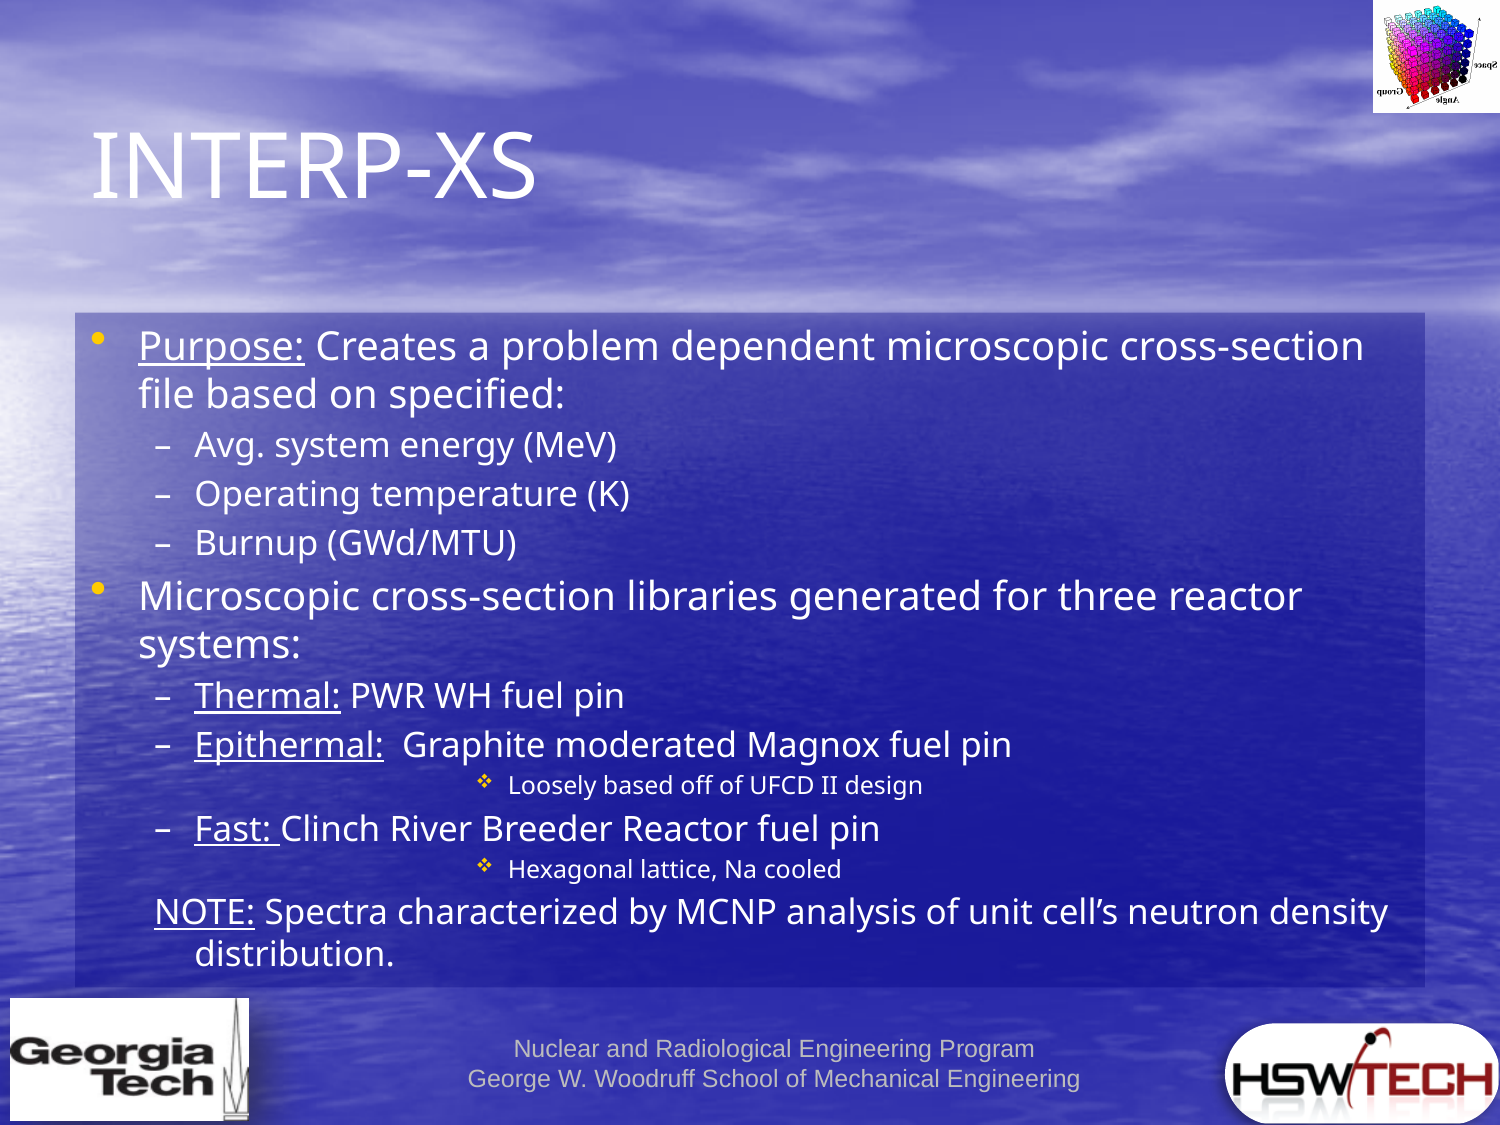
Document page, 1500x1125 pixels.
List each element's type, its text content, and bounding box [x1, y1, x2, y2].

picture [10, 998, 249, 1121]
title INTERP-XS [74, 47, 1426, 276]
picture [1224, 1023, 1500, 1125]
list Purpose: Creates a problem dependent microscopic cross-section file based on specified: Avg. system energy (MeV) Operating temperature (K) Burnup (GWd/MTU) Microscopic cross-section libraries generated for three reactor systems: Thermal: PWR WH fuel pin Epithermal: Graphite moderated Magnox fuel pin Loosely based off of UFCD II design Fast: Clinch River Breeder Reactor fuel pin Hexagonal lattice, Na cooled NOTE: Spectra characterized by MCNP analysis of unit cell’s neutron density distribution. [74, 312, 1426, 988]
